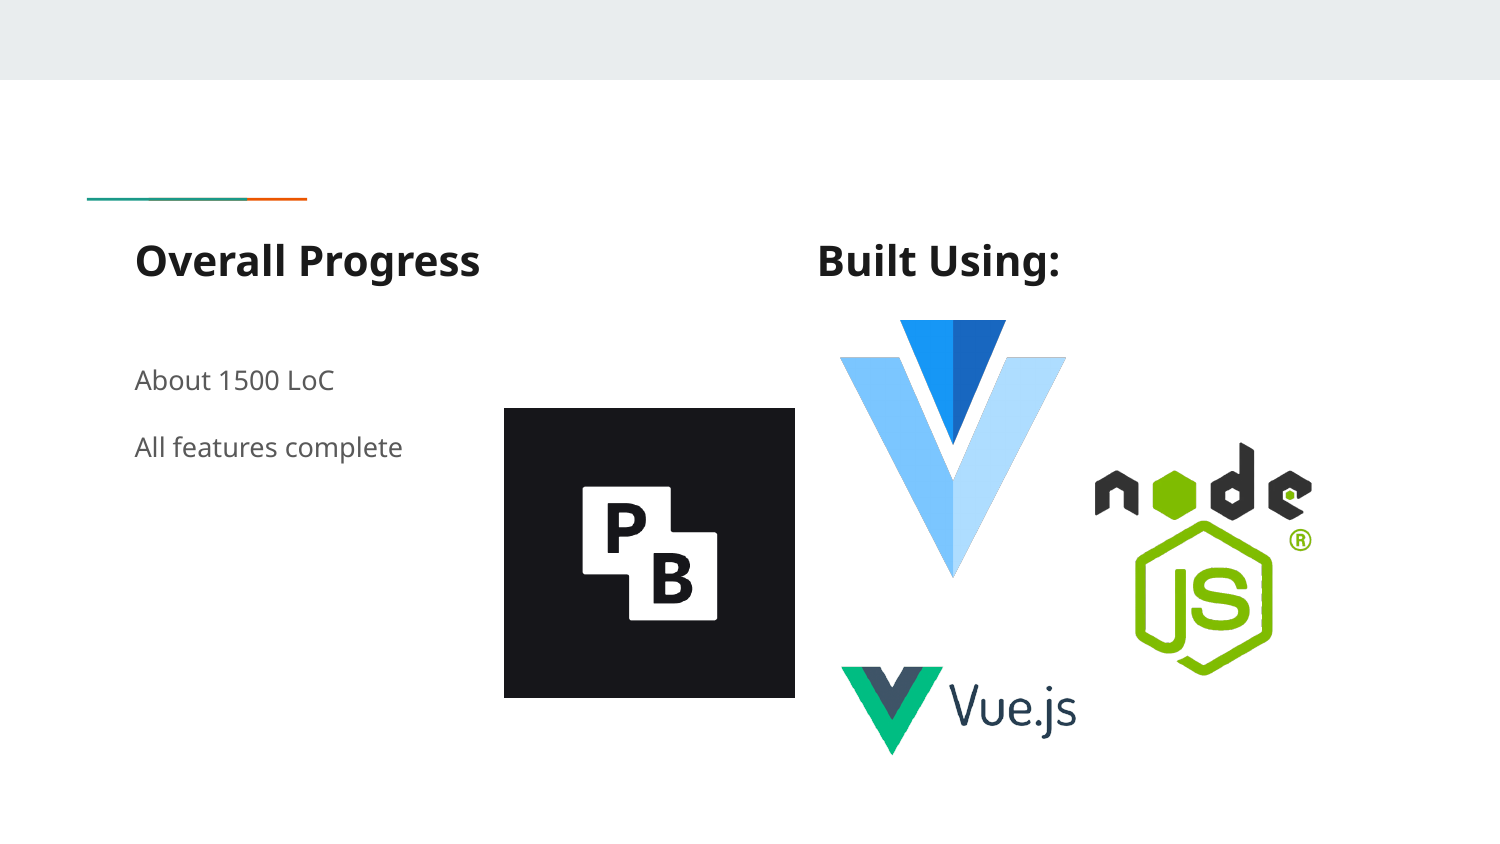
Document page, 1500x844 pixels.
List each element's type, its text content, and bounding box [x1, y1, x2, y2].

title Overall Progress [119, 216, 801, 305]
list About 1500 LoC All features complete [119, 341, 750, 712]
picture [504, 408, 795, 698]
picture [823, 320, 1348, 786]
title Built Using: [801, 216, 1462, 305]
